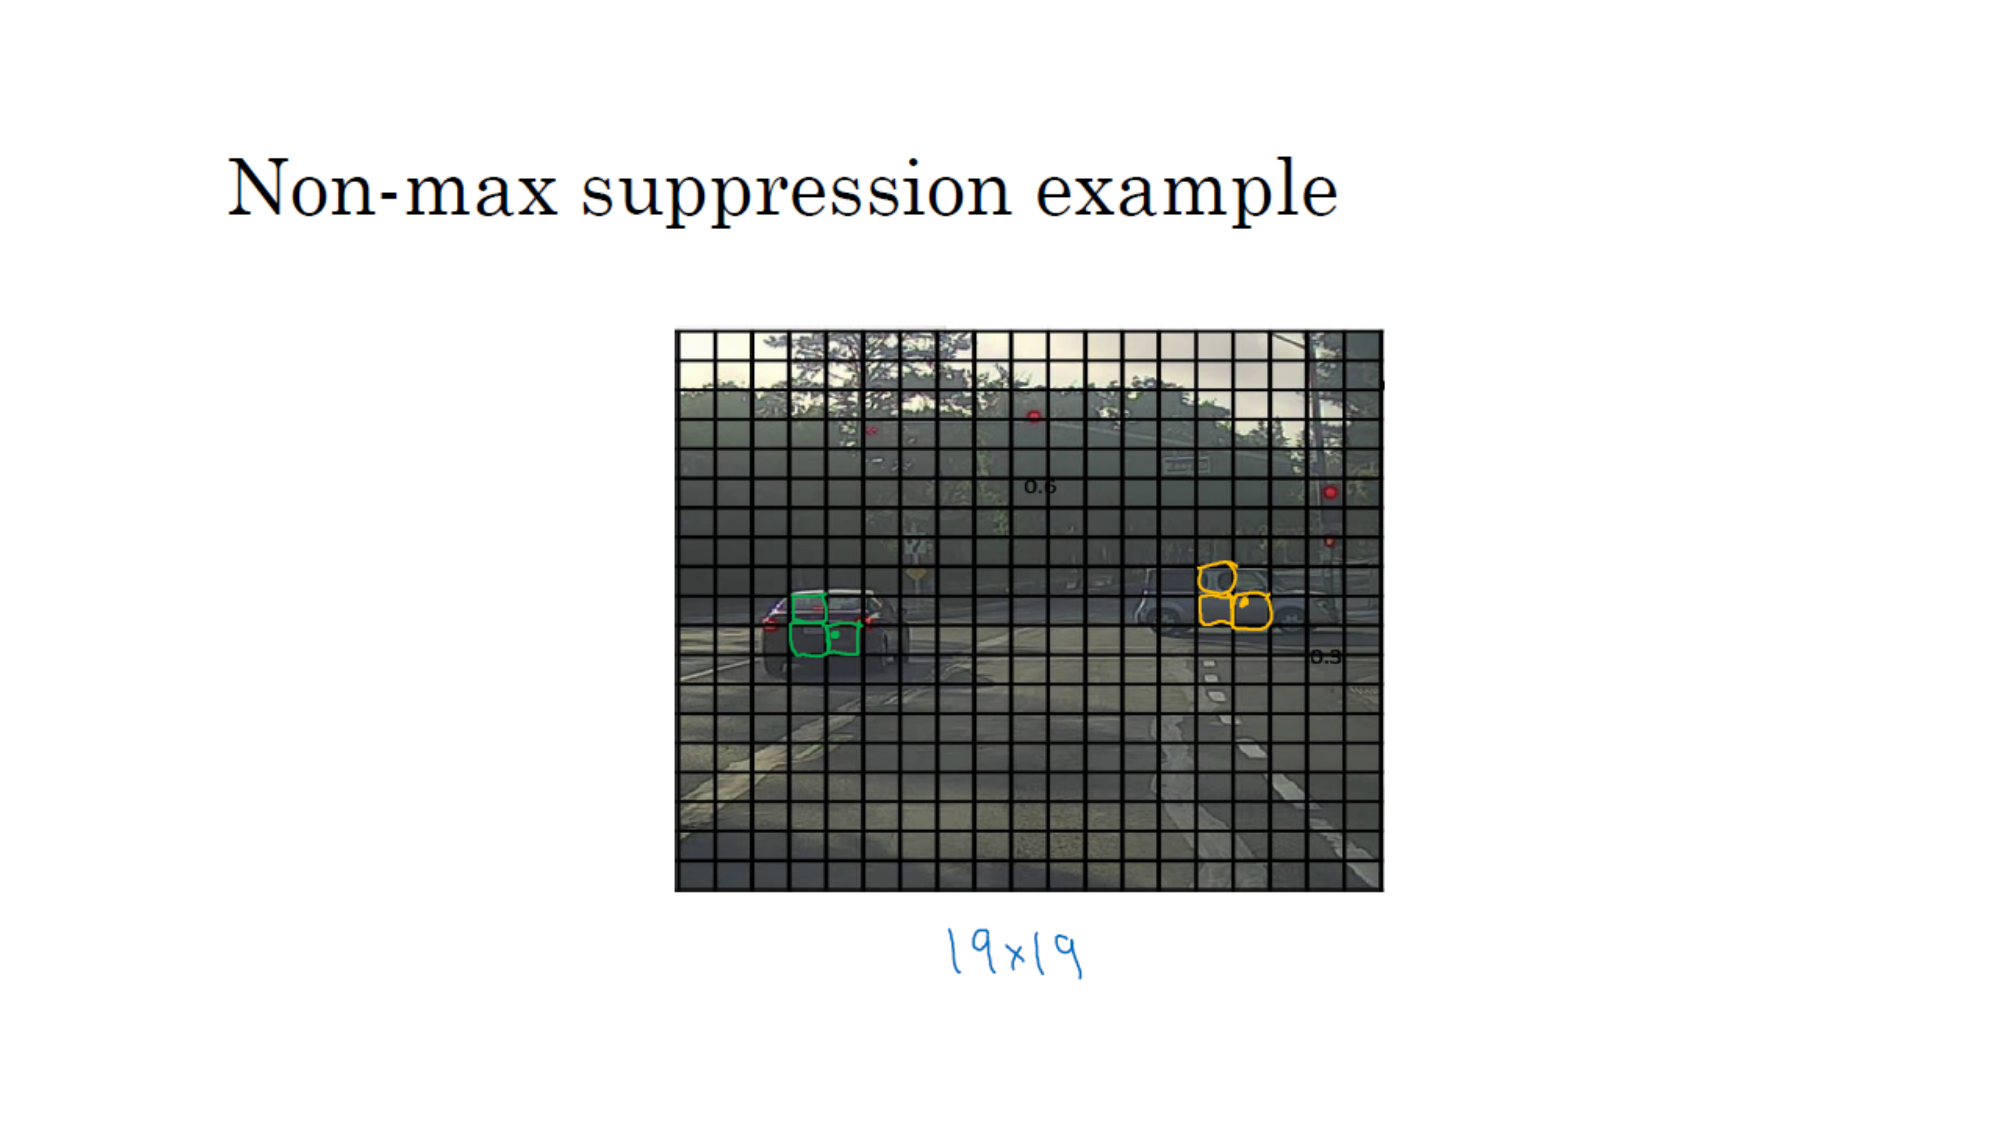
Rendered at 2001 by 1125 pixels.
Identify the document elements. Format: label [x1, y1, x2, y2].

picture [212, 135, 1862, 1027]
